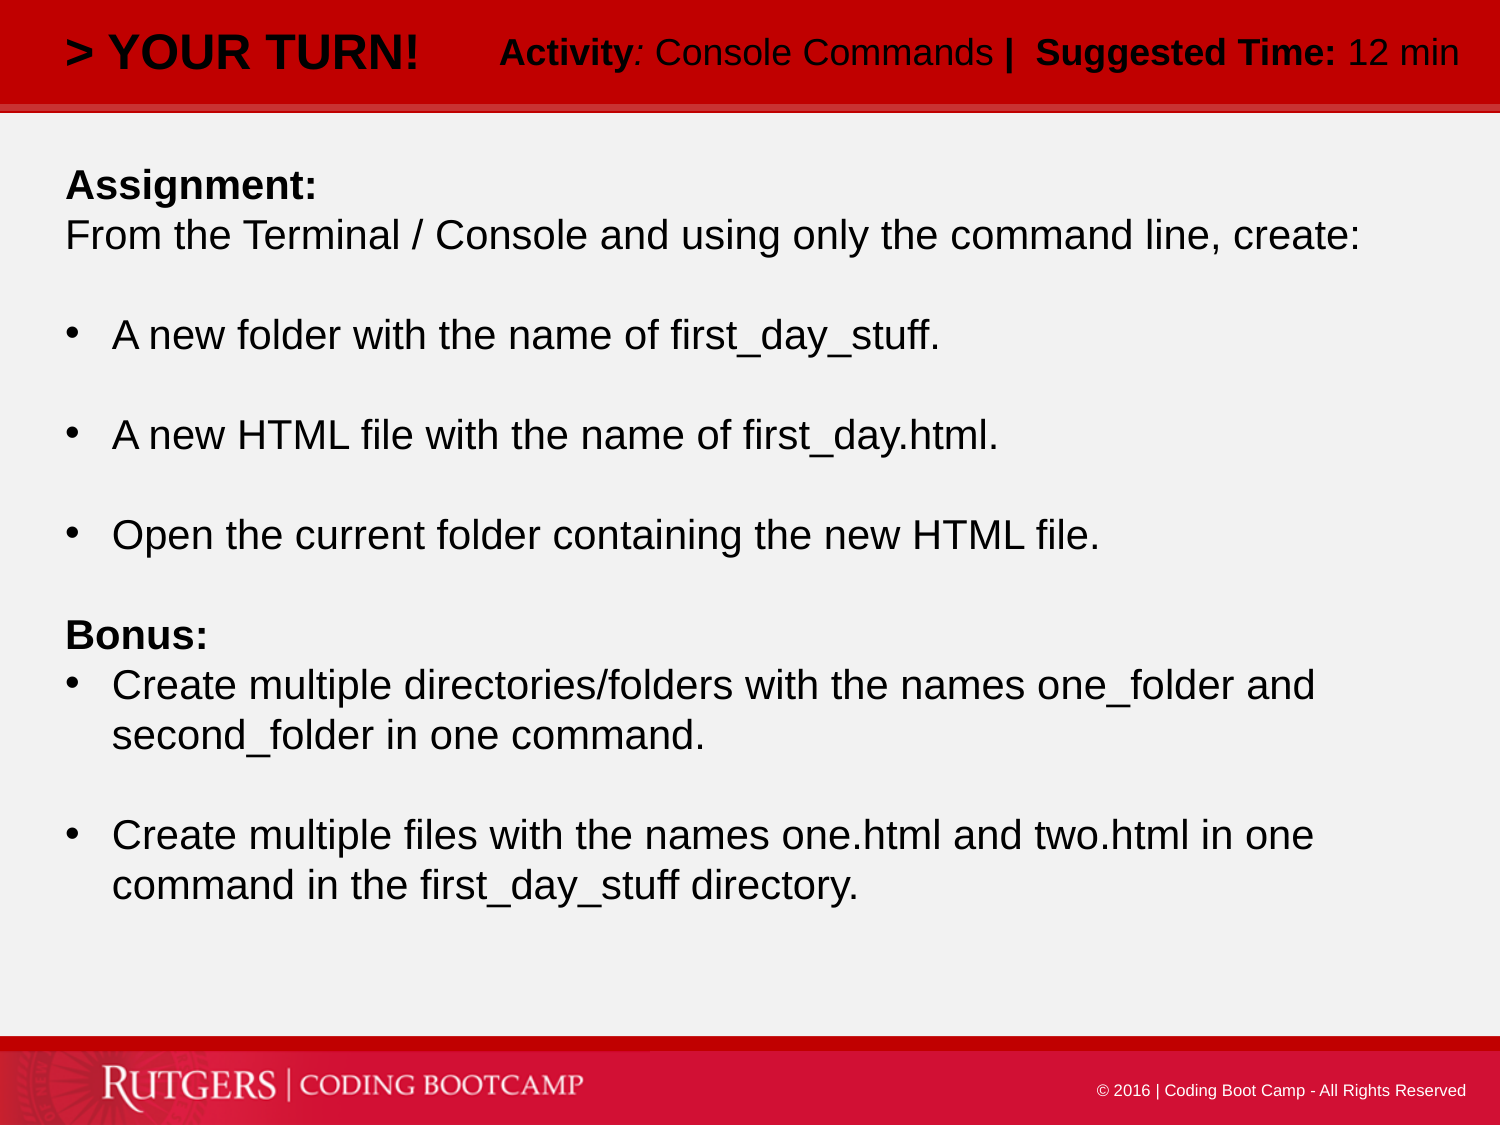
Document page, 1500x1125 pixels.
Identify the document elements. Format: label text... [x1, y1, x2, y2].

title > YOUR TURN! [50, 0, 948, 108]
text_box [0, 113, 1500, 1037]
picture [0, 1051, 650, 1125]
text_box Activity: Console Commands | Suggested Time: 12 min [474, 20, 1475, 81]
text_box Assignment: From the Terminal / Console and using only the command line, create: A new folder with the name of first_day_stuff. A new HTML file with the name of first_day.html. Open the current folder containing the new HTML file. Bonus: Create multiple directories/folders with the names one_folder and second_folder in one command. Create multiple files with the names one.html and two.html in one command in the first_day_stuff directory. [49, 149, 1475, 1024]
